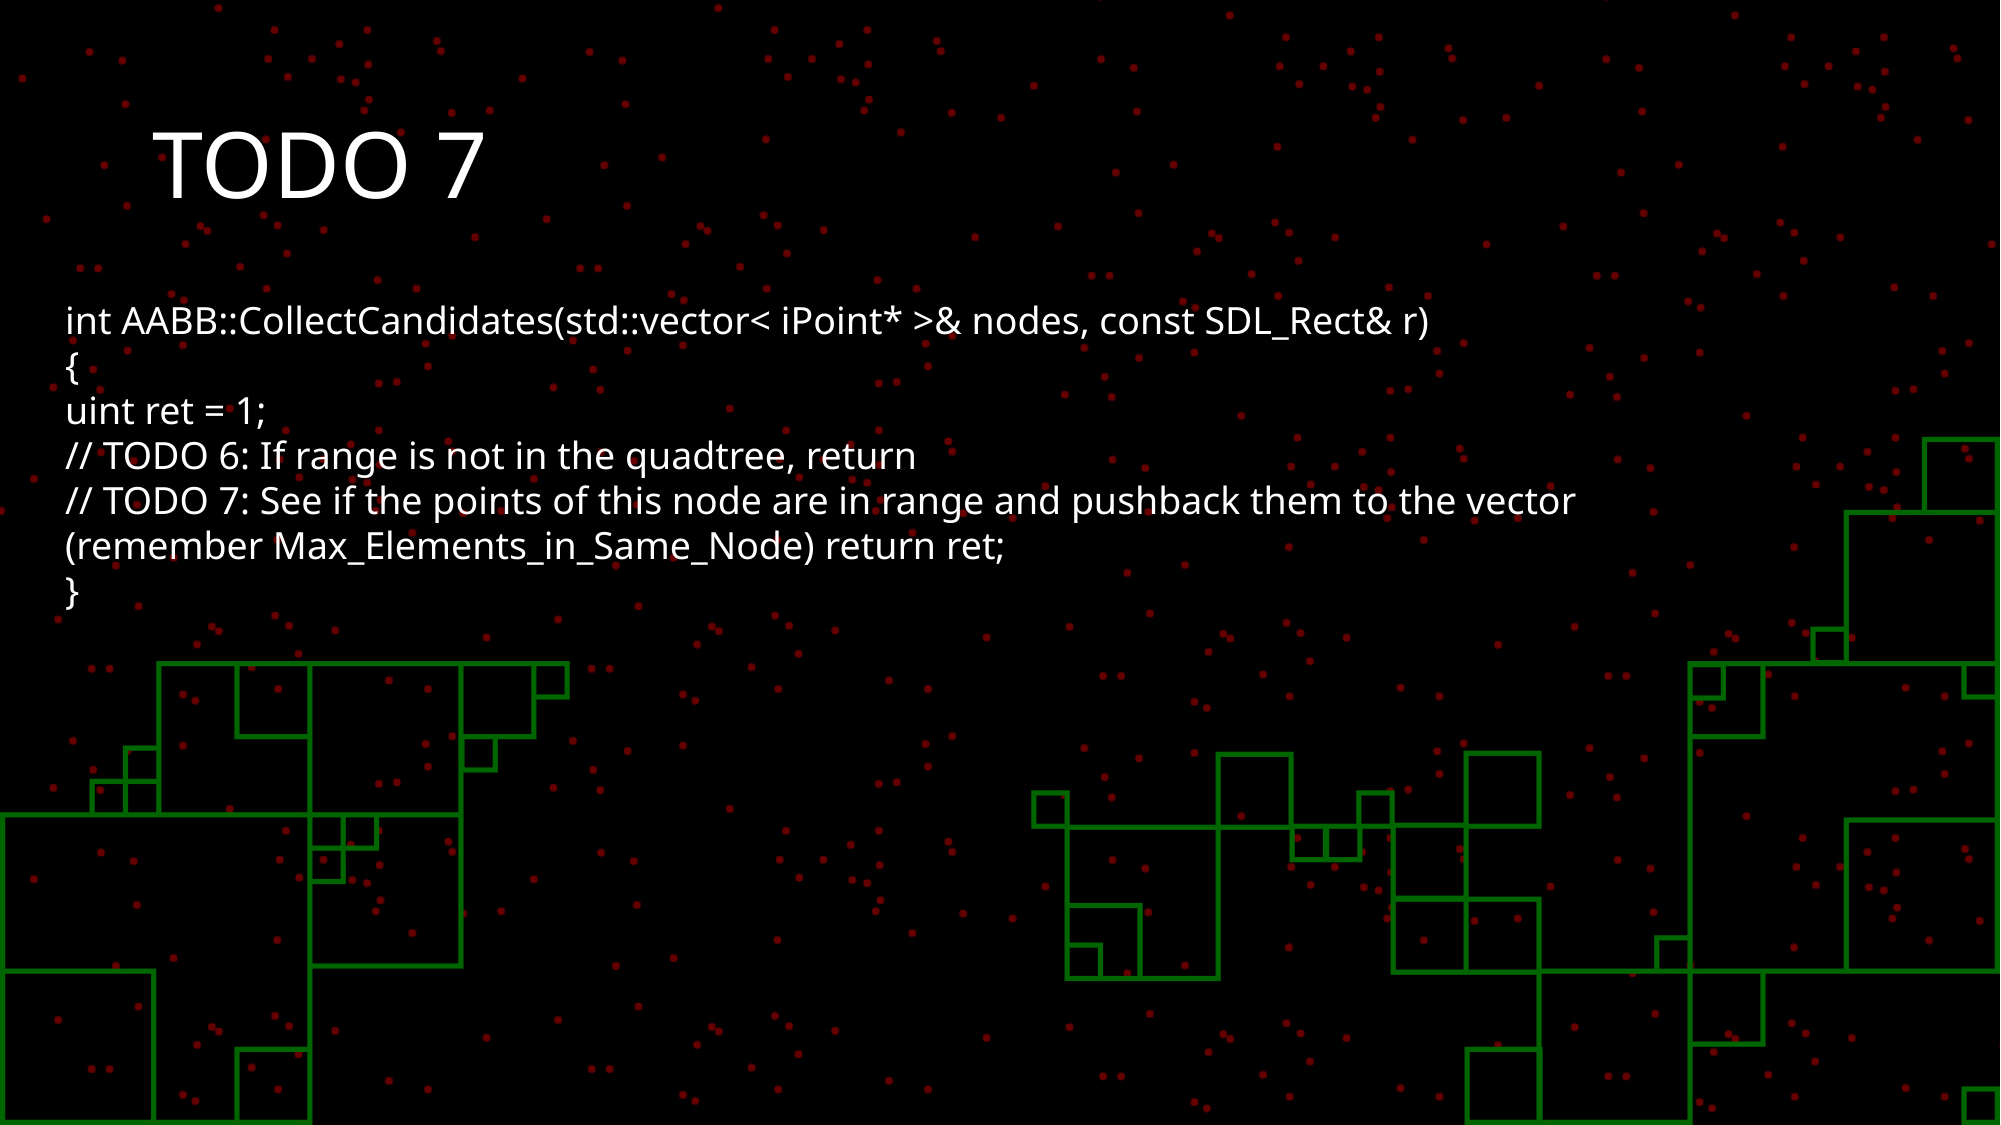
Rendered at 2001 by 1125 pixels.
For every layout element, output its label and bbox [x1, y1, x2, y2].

list [0, 0, 2000, 1125]
